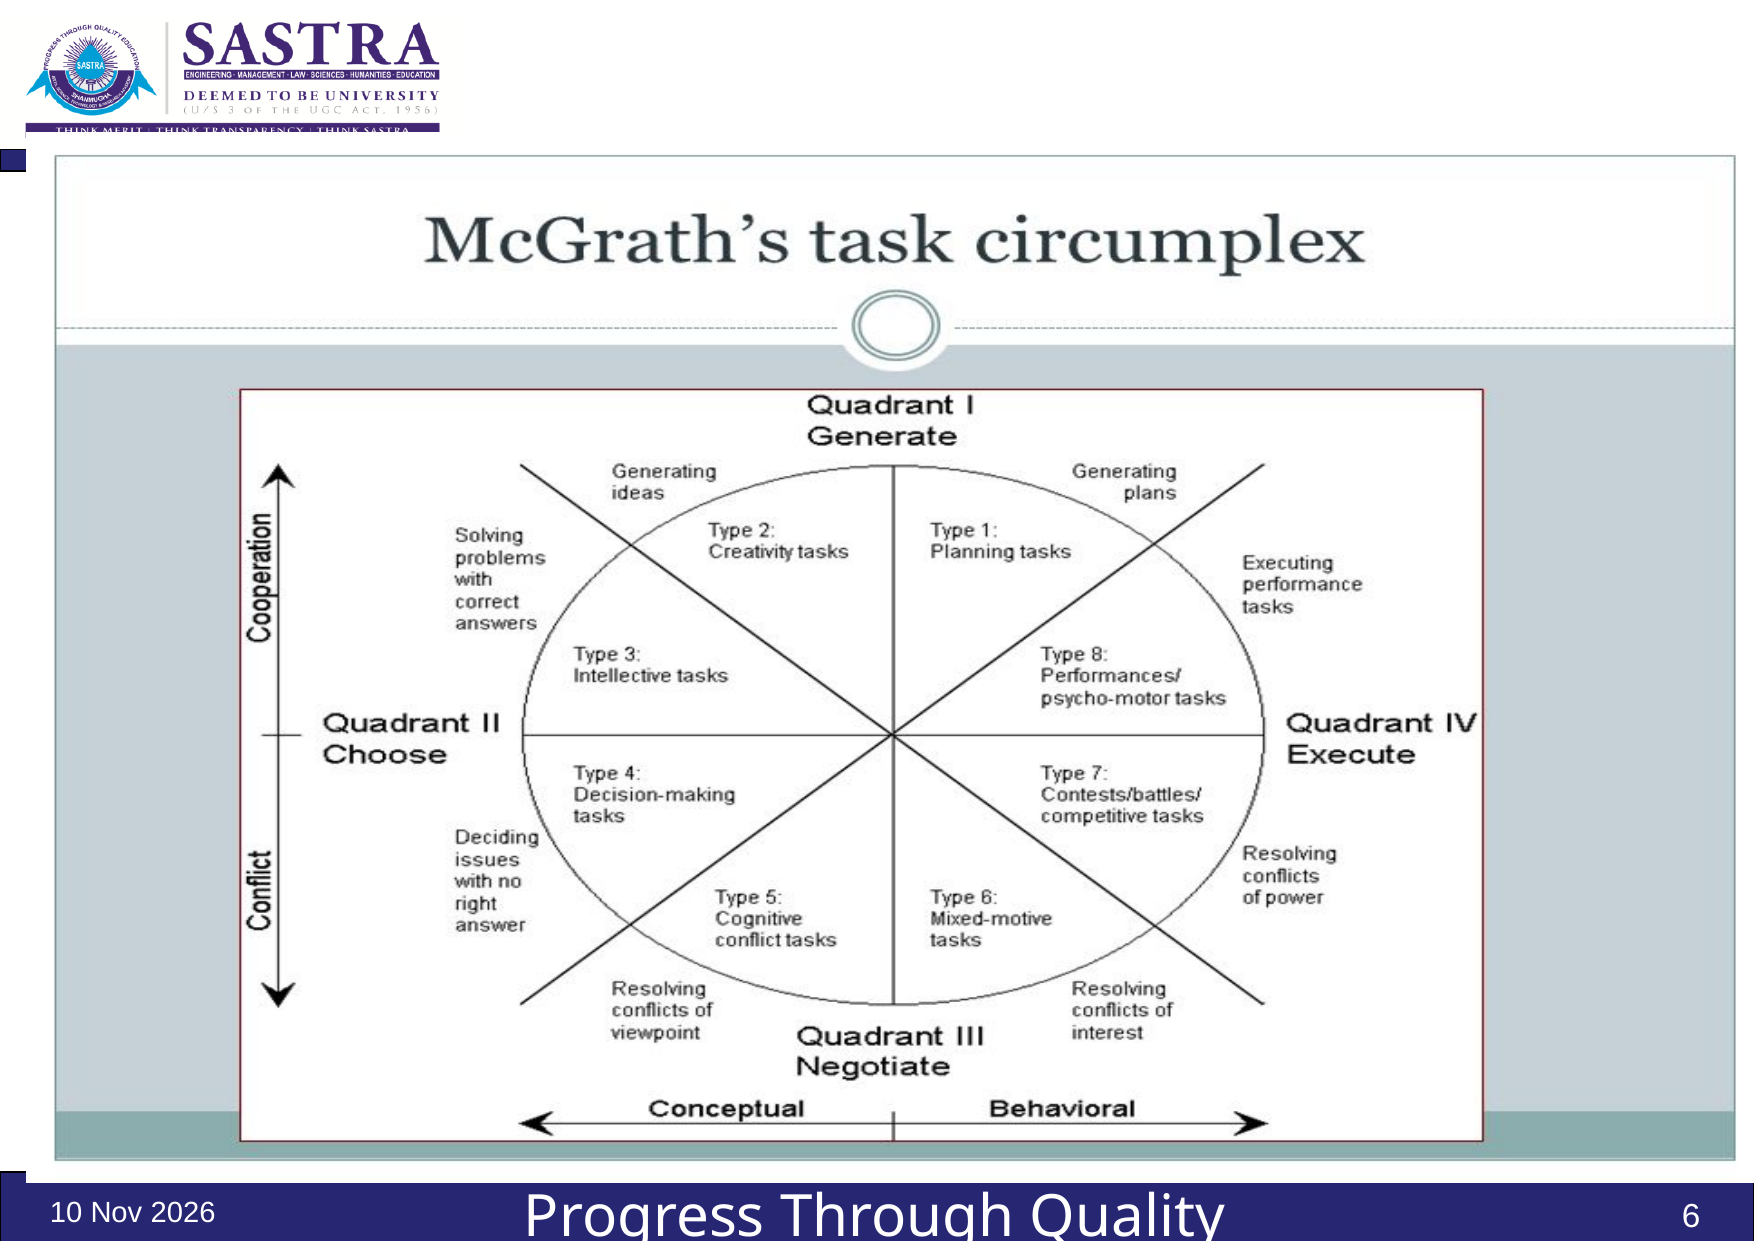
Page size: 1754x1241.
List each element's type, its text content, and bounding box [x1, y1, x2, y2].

picture [0, 13, 465, 146]
slide_number 6 [1307, 1192, 1718, 1237]
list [26, 132, 1754, 1183]
slide_number 7-Oct-20 [32, 1192, 267, 1236]
